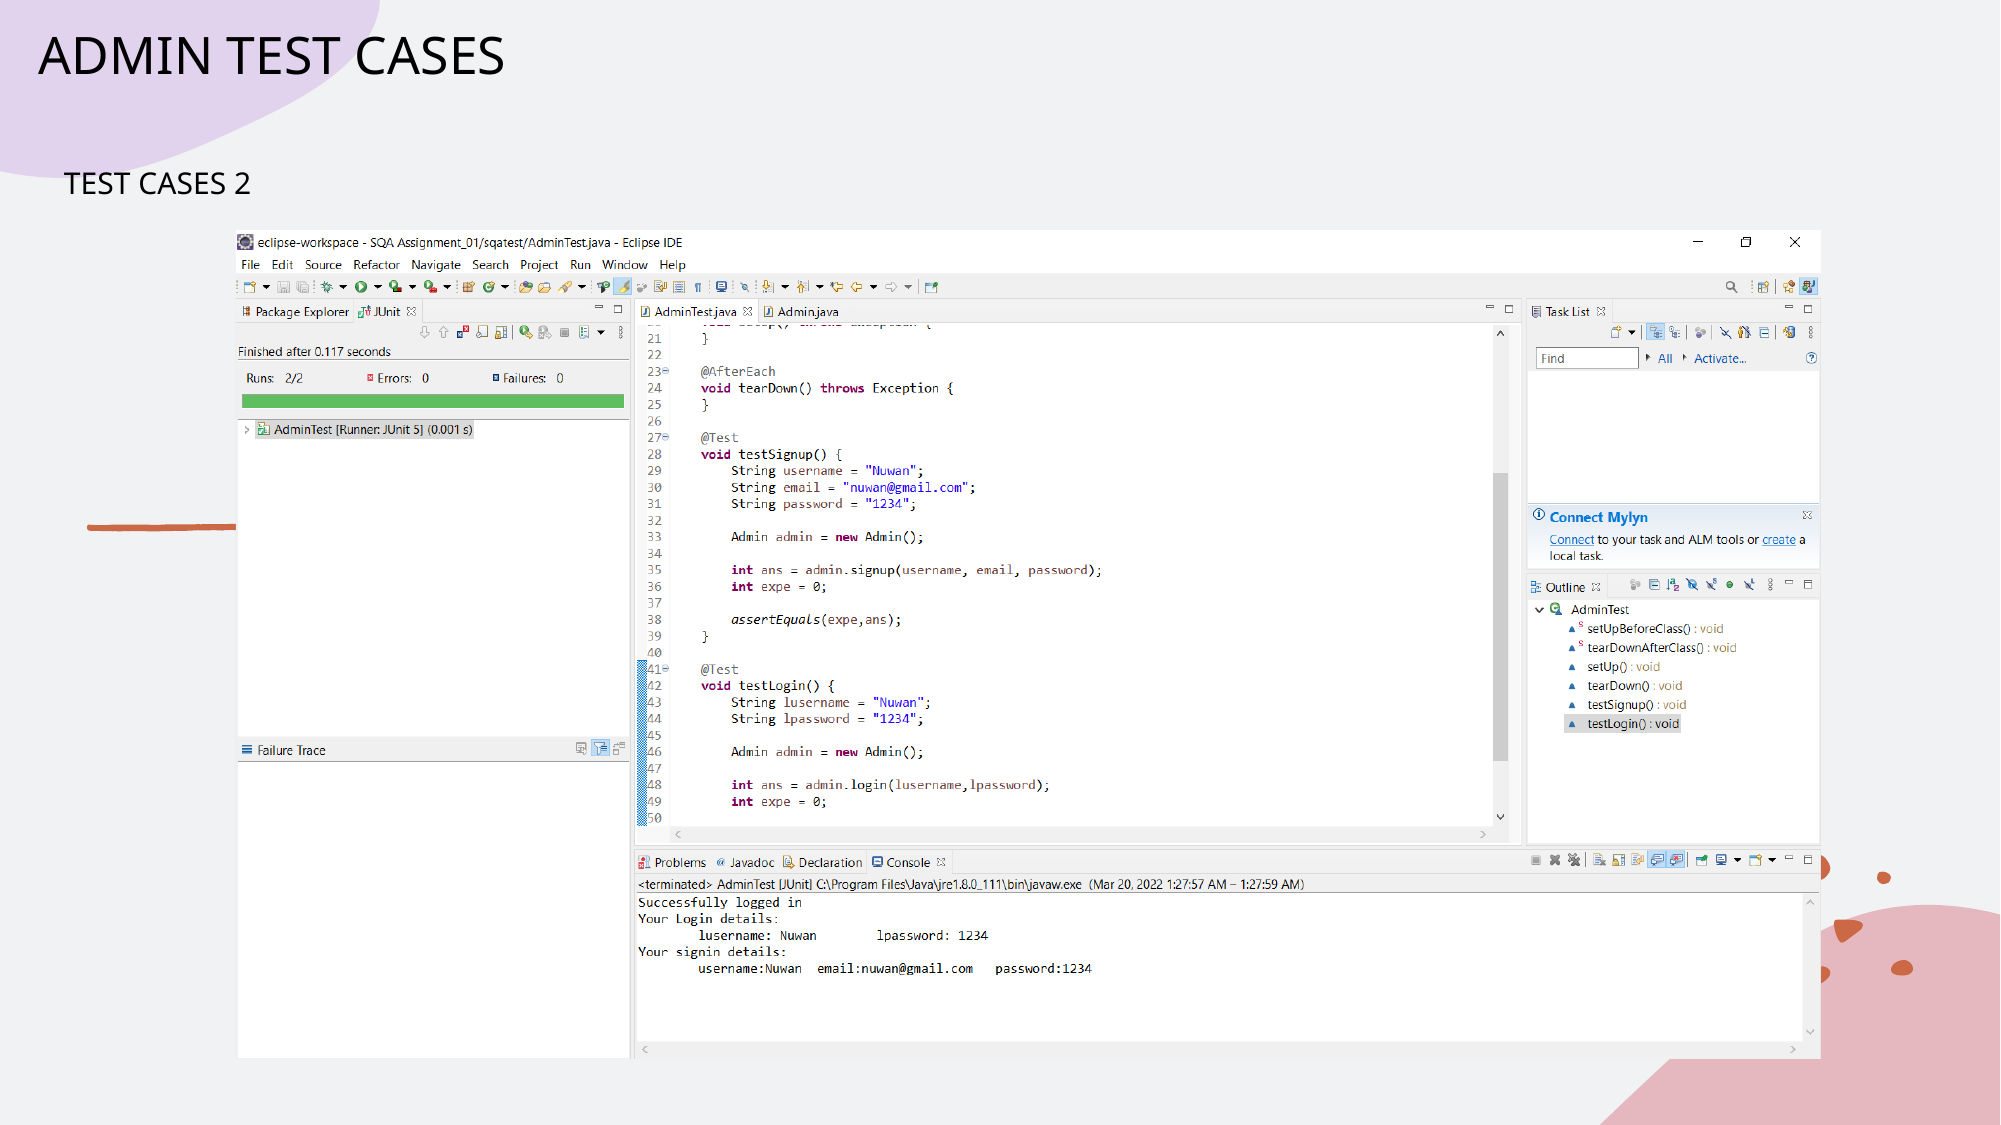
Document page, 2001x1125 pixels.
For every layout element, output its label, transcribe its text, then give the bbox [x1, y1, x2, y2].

text_box test cases 2 [49, 161, 347, 245]
text_box Admin test cases [24, 22, 631, 137]
picture [235, 230, 1821, 1059]
